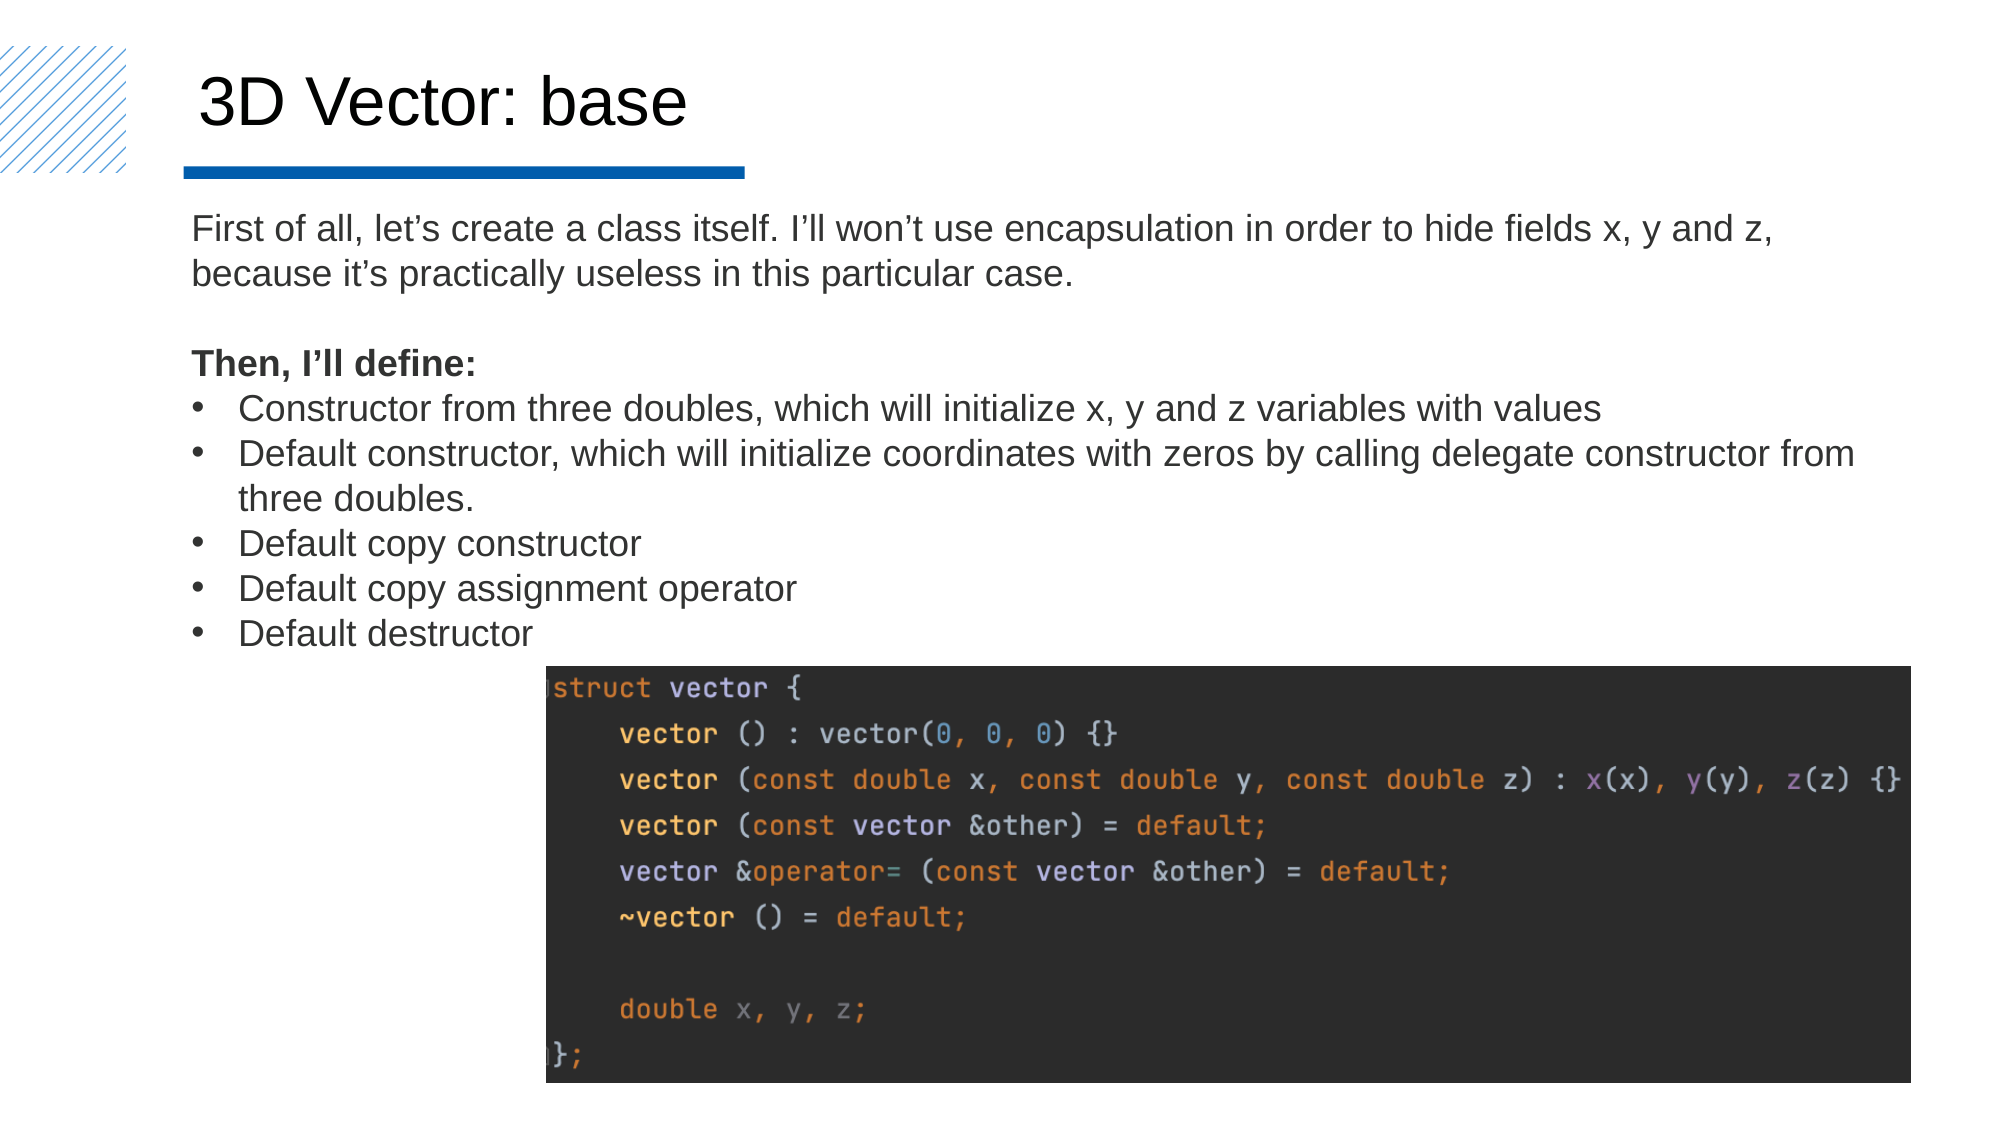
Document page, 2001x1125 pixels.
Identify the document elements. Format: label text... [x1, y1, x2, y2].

picture [0, 46, 126, 173]
picture [546, 665, 1912, 1083]
list 3D Vector: base [183, 58, 1780, 149]
text_box First of all, let’s create a class itself. I’ll won’t use encapsulation in order to hide fields x, y and z, because it’s practically useless in this particular case. Then, I’ll define: Constructor from three doubles, which will initialize x, y and z variables with values Default constructor, which will initialize coordinates with zeros by calling delegate constructor from three doubles. Default copy constructor Default copy assignment operator Default destructor [183, 196, 1911, 662]
